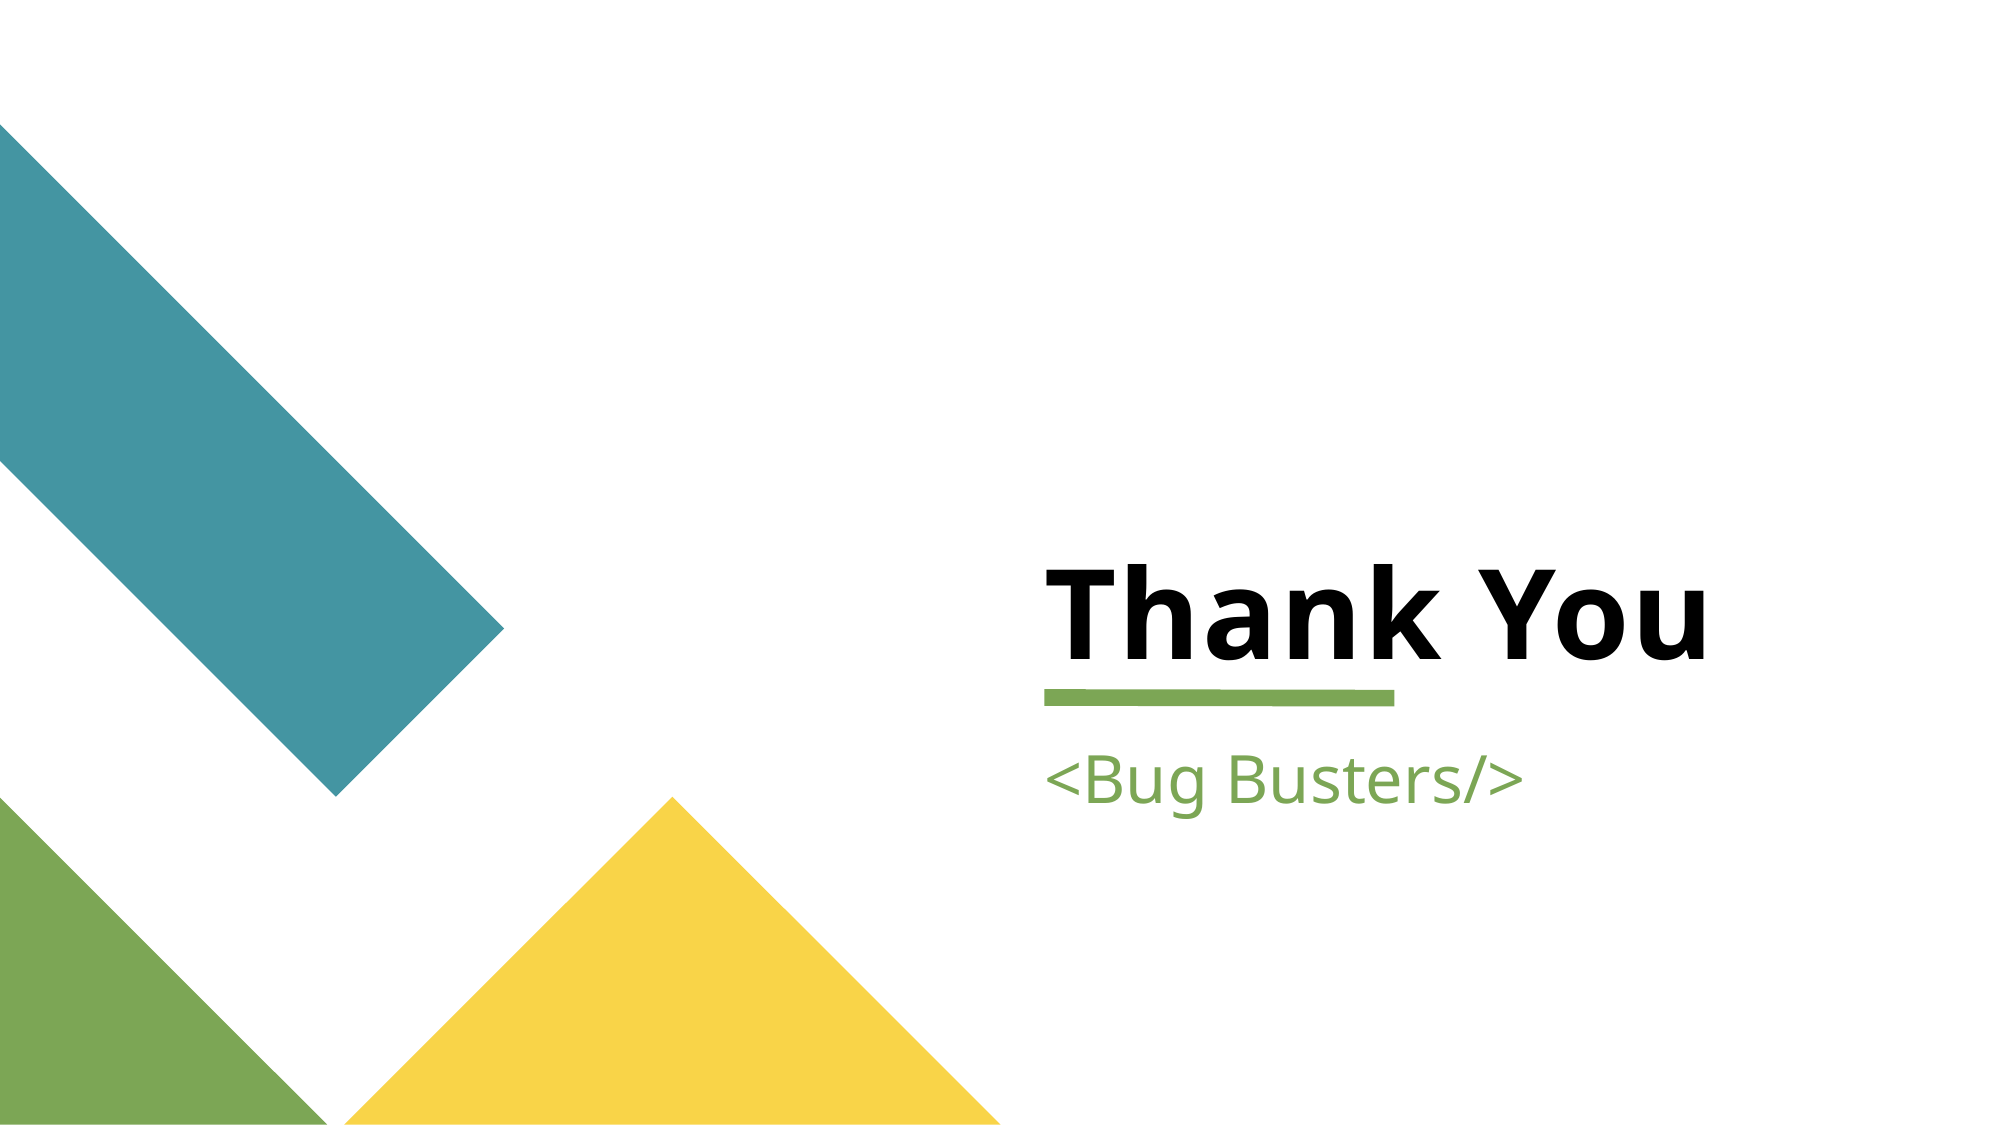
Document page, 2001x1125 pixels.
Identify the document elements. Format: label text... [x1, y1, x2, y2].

title Thank You [1044, 438, 1946, 687]
list <Bug Busters/> [1044, 746, 1946, 903]
